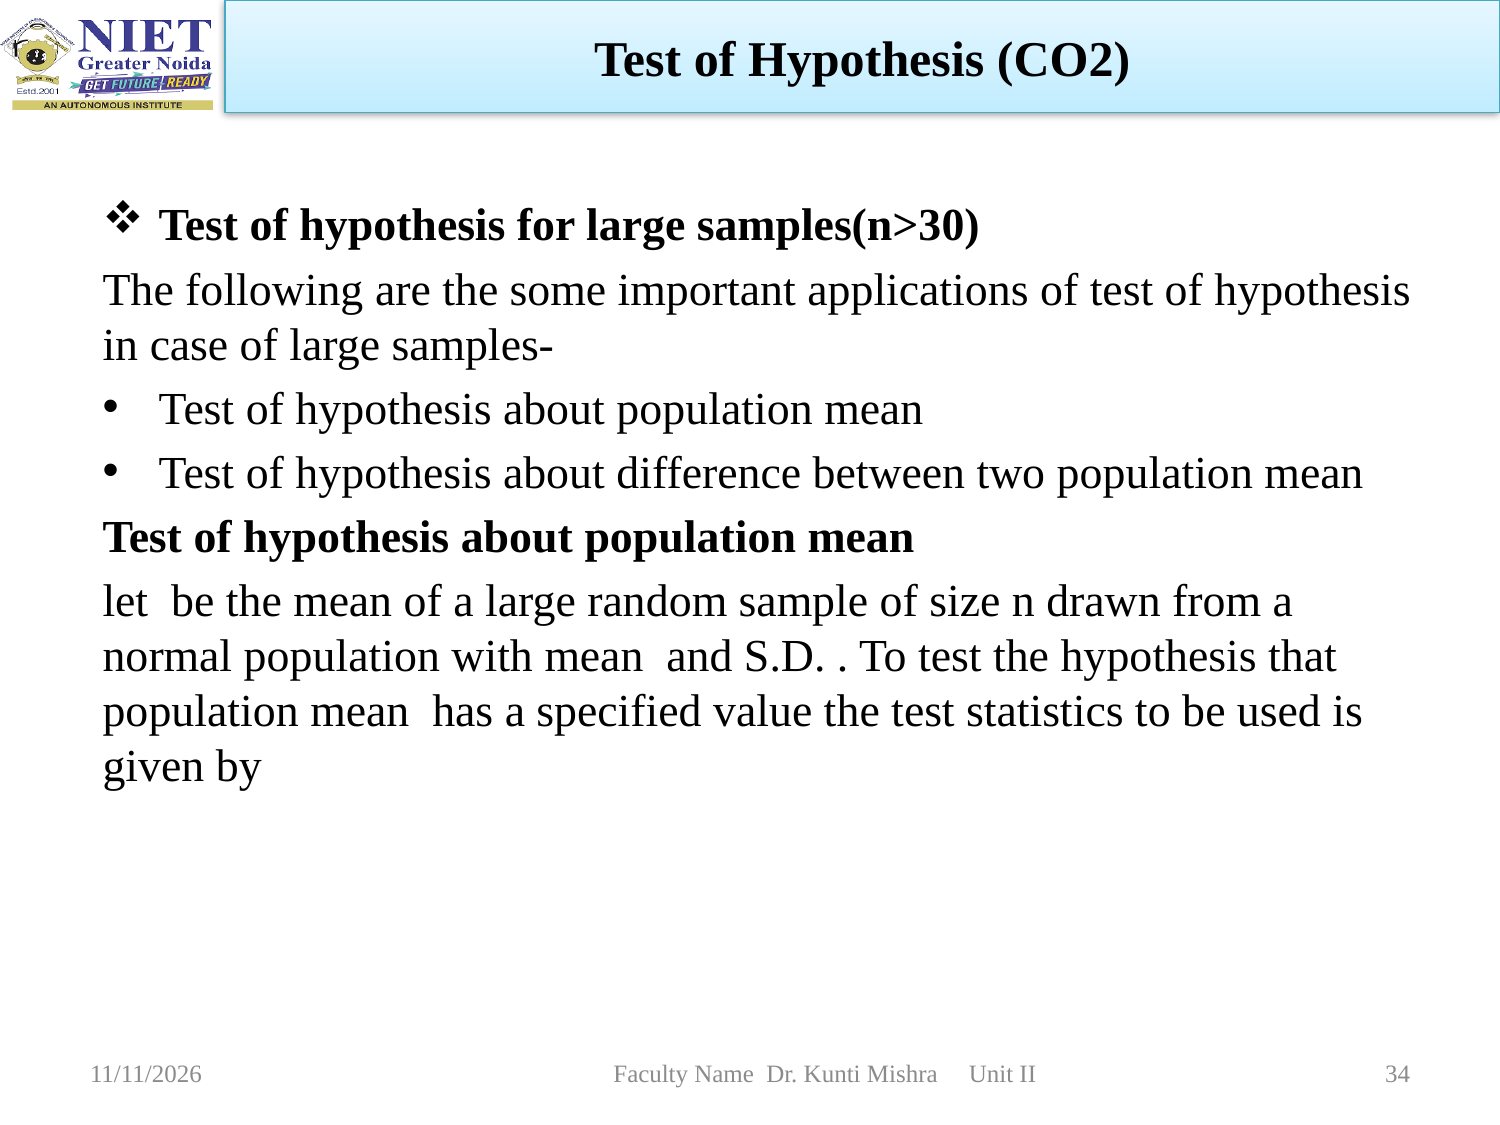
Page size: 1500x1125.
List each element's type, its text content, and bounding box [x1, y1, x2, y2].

picture [0, 18, 213, 110]
footer Faculty Name Dr. Kunti Mishra Unit II [412, 1042, 1074, 1103]
slide_number 34 [1074, 1042, 1425, 1103]
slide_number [75, 1042, 412, 1103]
text_box Test of Hypothesis (CO2) [224, 0, 1500, 113]
